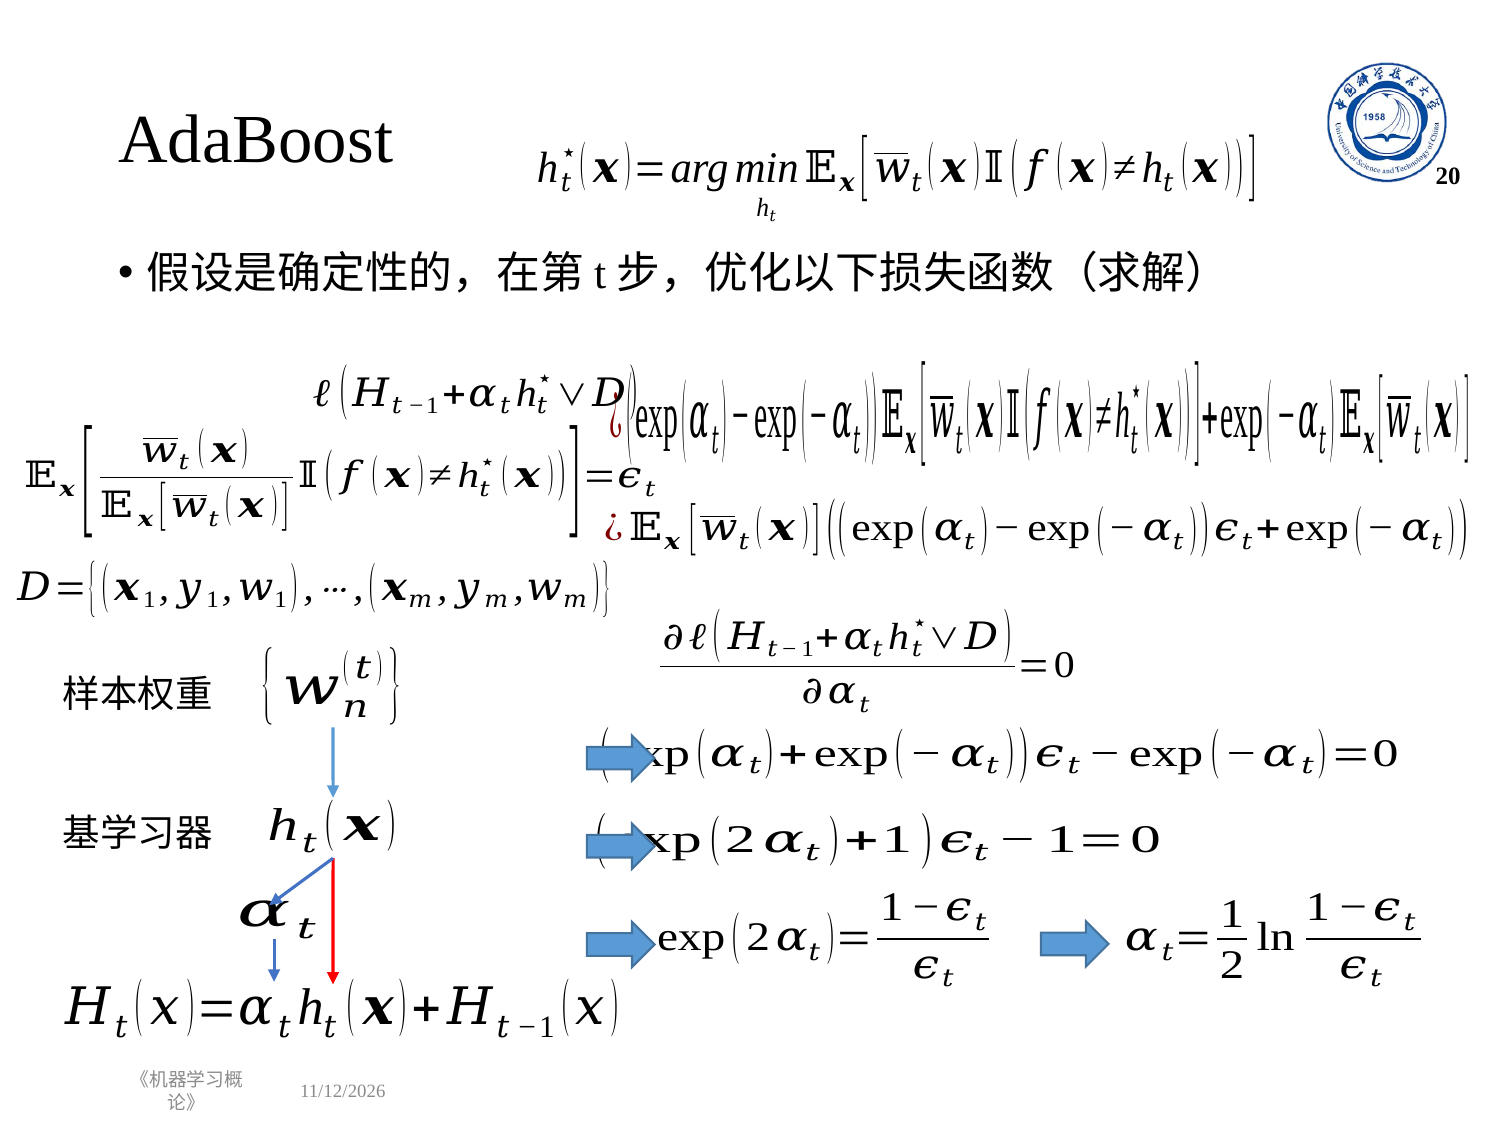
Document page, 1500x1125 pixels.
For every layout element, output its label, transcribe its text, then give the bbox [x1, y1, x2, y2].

footer 《机器学习概论》 [104, 1068, 270, 1113]
slide_number 20 [1372, 144, 1476, 205]
text_box [1039, 918, 1111, 970]
title AdaBoost [103, 59, 1397, 221]
text_box [585, 733, 657, 784]
picture [1397, 59, 1450, 144]
text_box [585, 919, 657, 970]
text_box [585, 821, 657, 872]
text_box 样本权重 [47, 662, 237, 722]
text_box 基学习器 [47, 801, 237, 861]
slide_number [285, 1068, 422, 1113]
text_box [269, 858, 334, 906]
